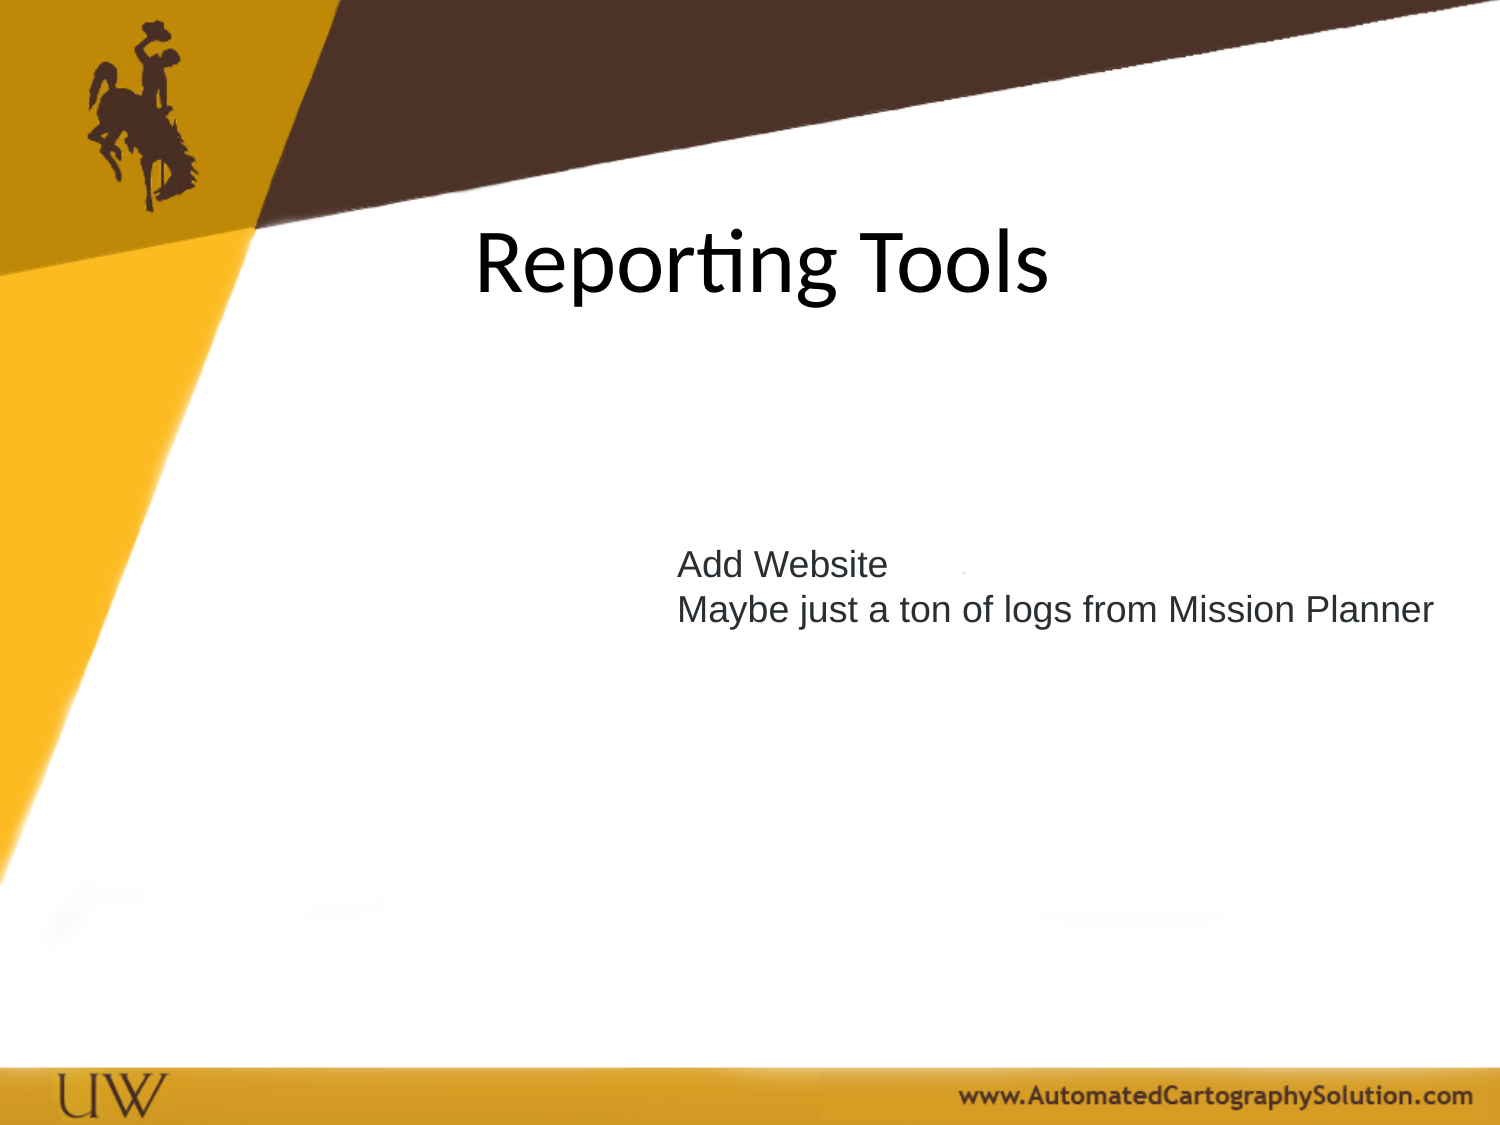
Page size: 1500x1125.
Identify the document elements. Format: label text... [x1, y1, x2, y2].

title Reporting Tools [87, 162, 1438, 350]
picture [0, 0, 1500, 1125]
text_box Add Website Maybe just a ton of logs from Mission Planner [662, 532, 1450, 637]
